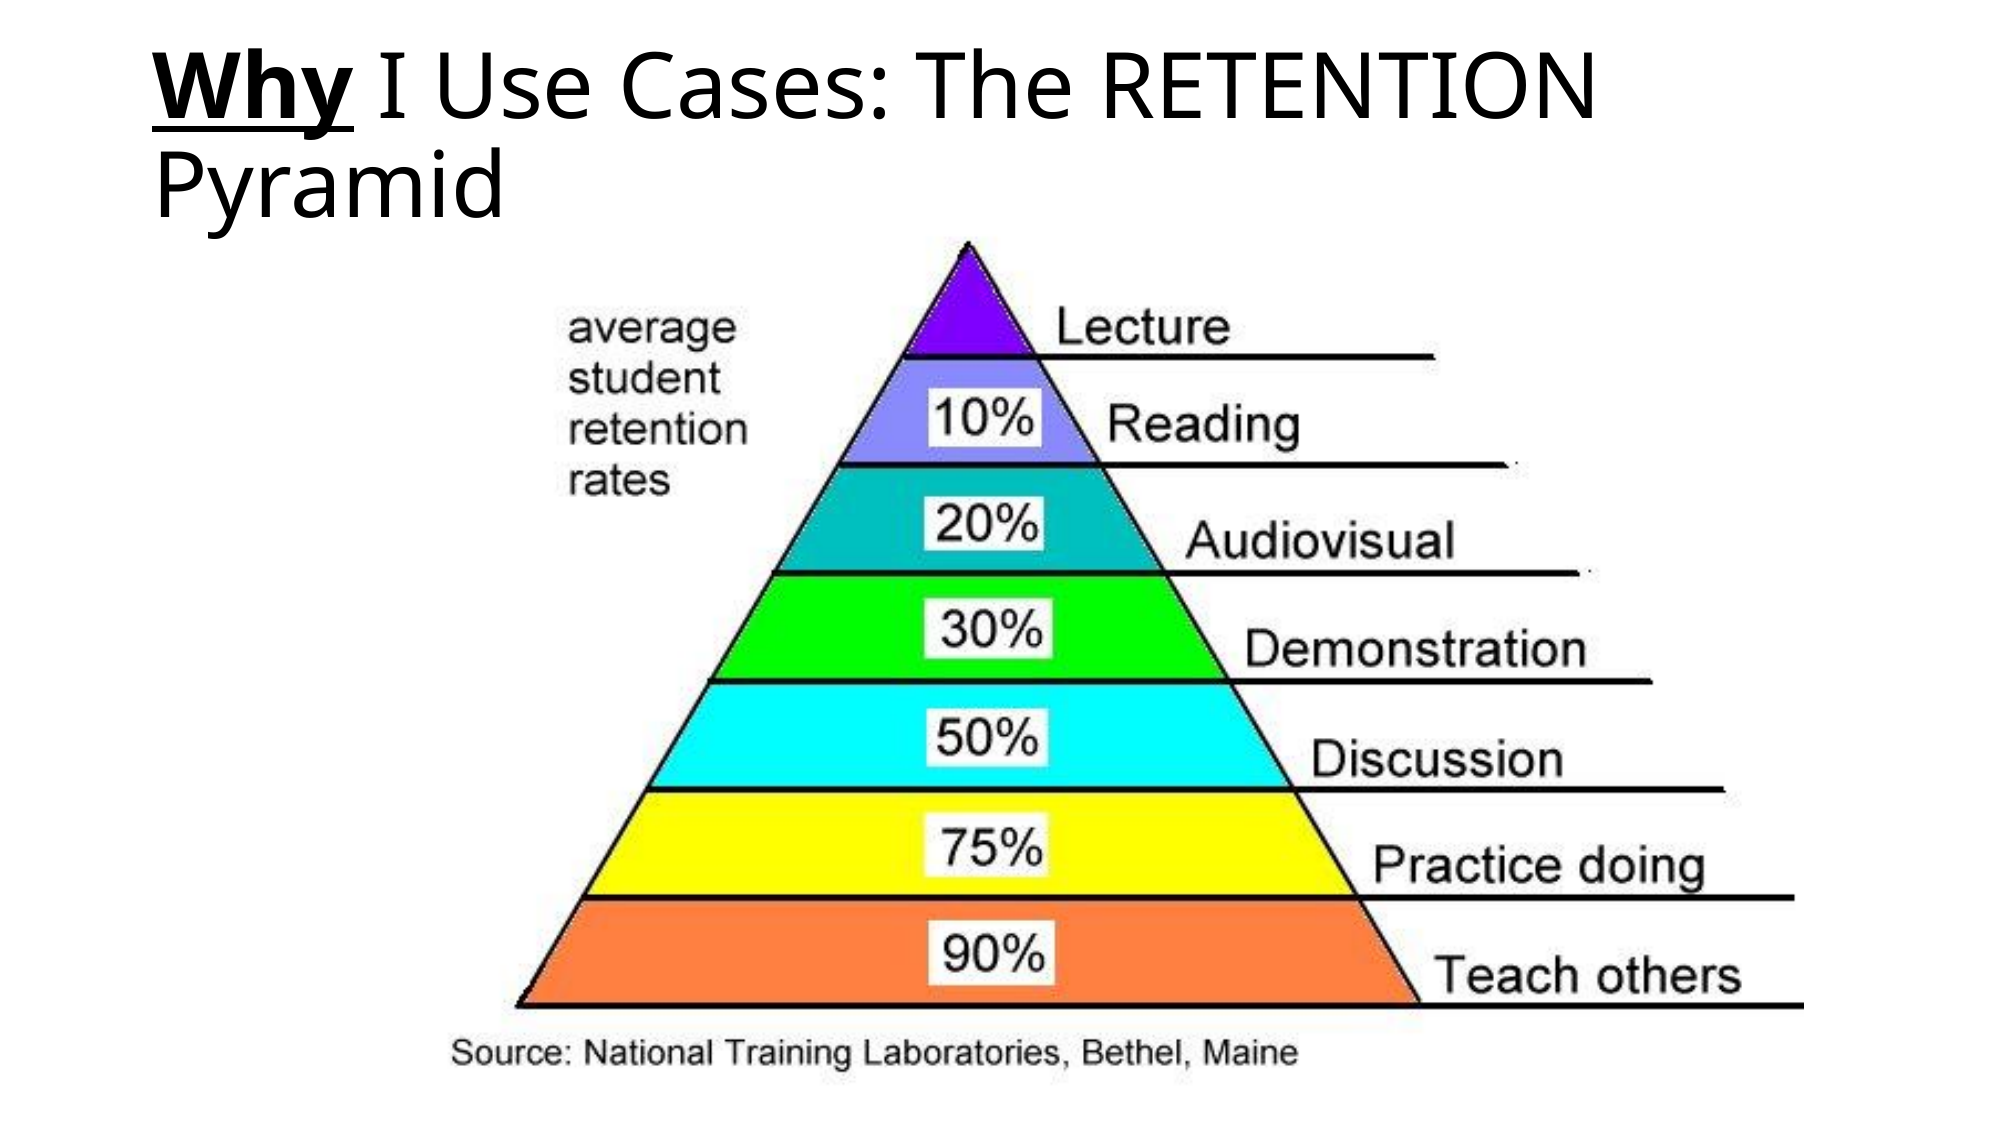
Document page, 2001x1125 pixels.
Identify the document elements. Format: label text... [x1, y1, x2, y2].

text_box [431, 218, 1804, 1094]
title Why I Use Cases: The RETENTION Pyramid [137, 59, 1863, 218]
